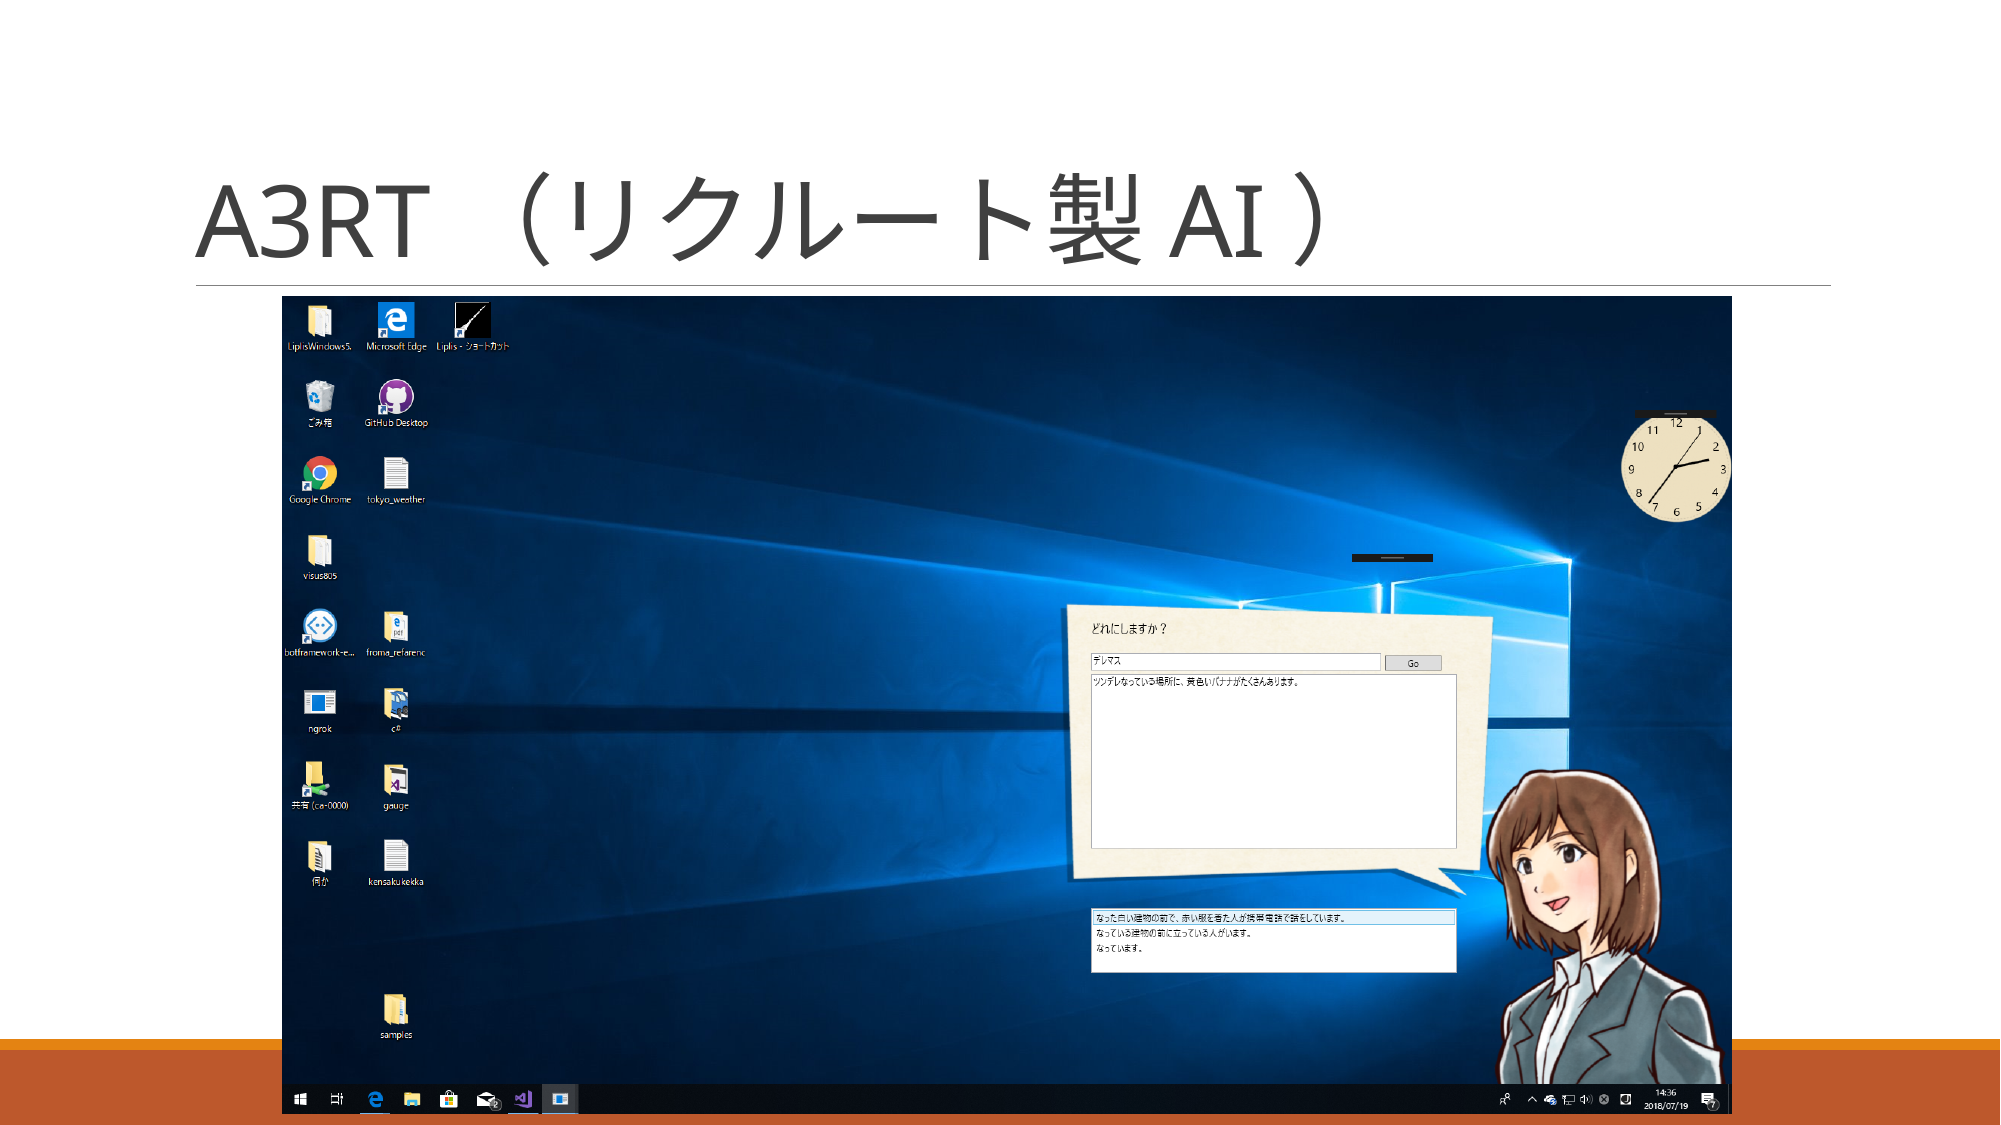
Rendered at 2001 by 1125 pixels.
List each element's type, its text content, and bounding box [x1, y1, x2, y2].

title A3RT（リクルート製AI） [180, 47, 1830, 285]
picture [281, 296, 1733, 1115]
